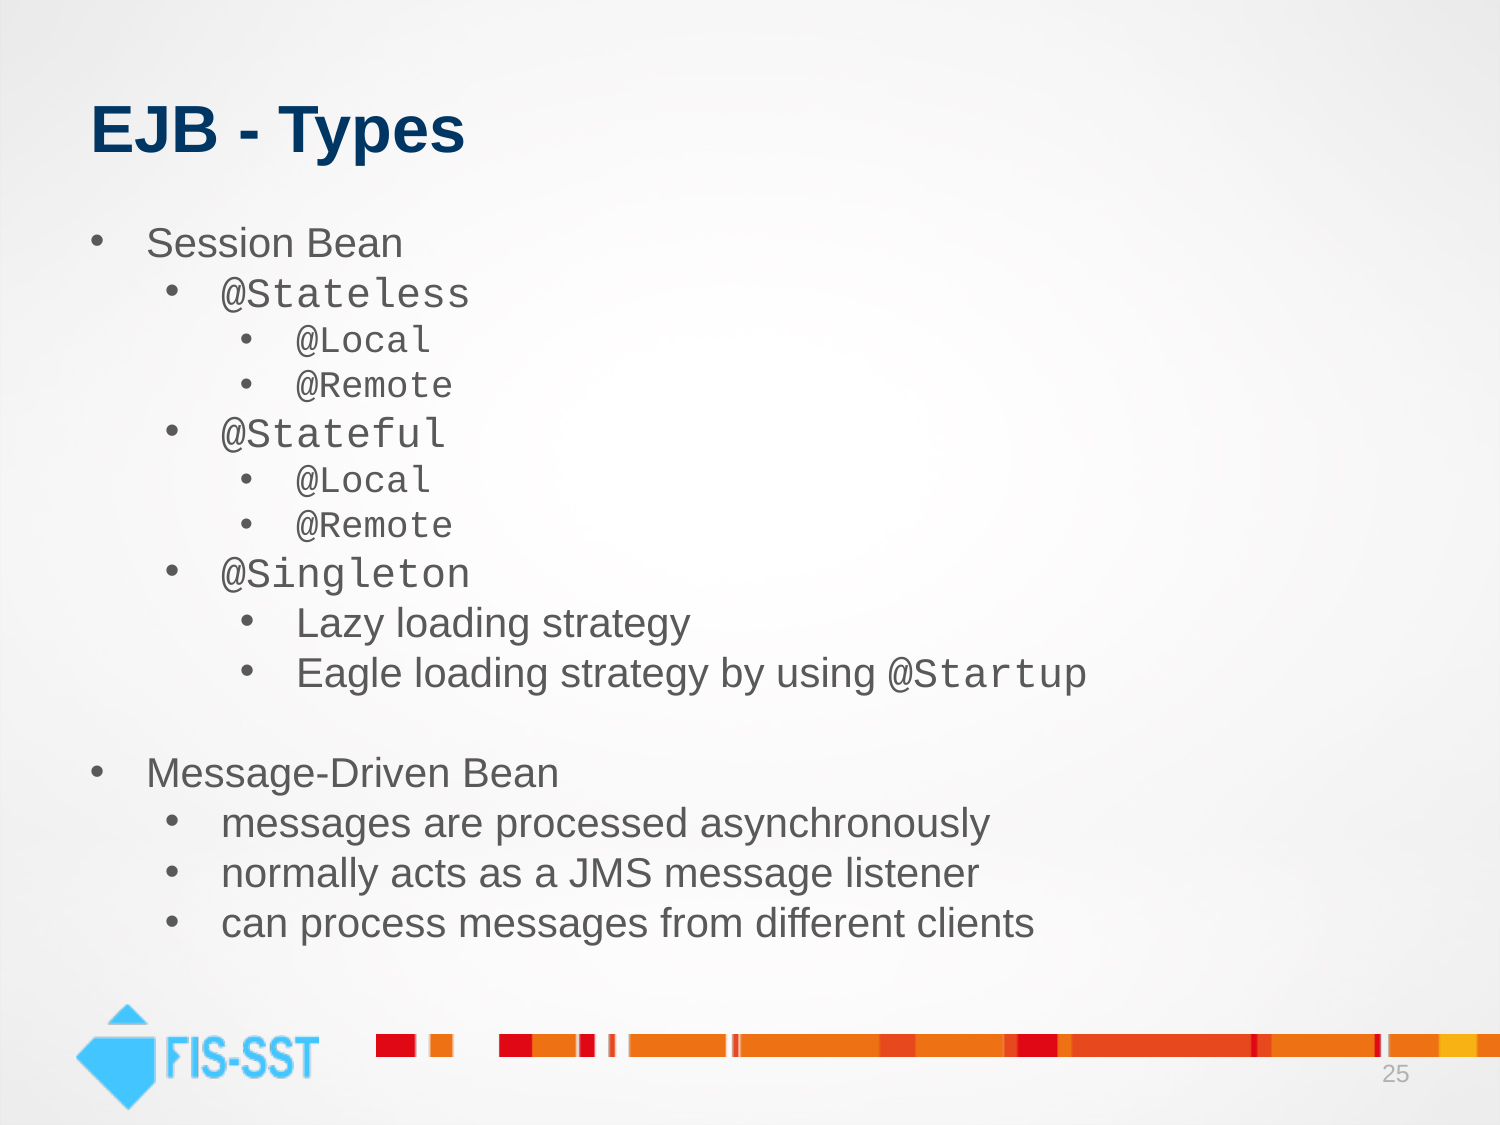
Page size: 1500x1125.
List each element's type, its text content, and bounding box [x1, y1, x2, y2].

picture [0, 0, 1500, 1125]
slide_number 25 [1074, 1042, 1425, 1103]
text_box Session Bean @Stateless @Local @Remote @Stateful @Local @Remote @Singleton Lazy loading strategy Eagle loading strategy by using @Startup Message-Driven Bean messages are processed asynchronously normally acts as a JMS message listener can process messages from different clients [75, 208, 1459, 1003]
title EJB - Types [75, 78, 1425, 185]
